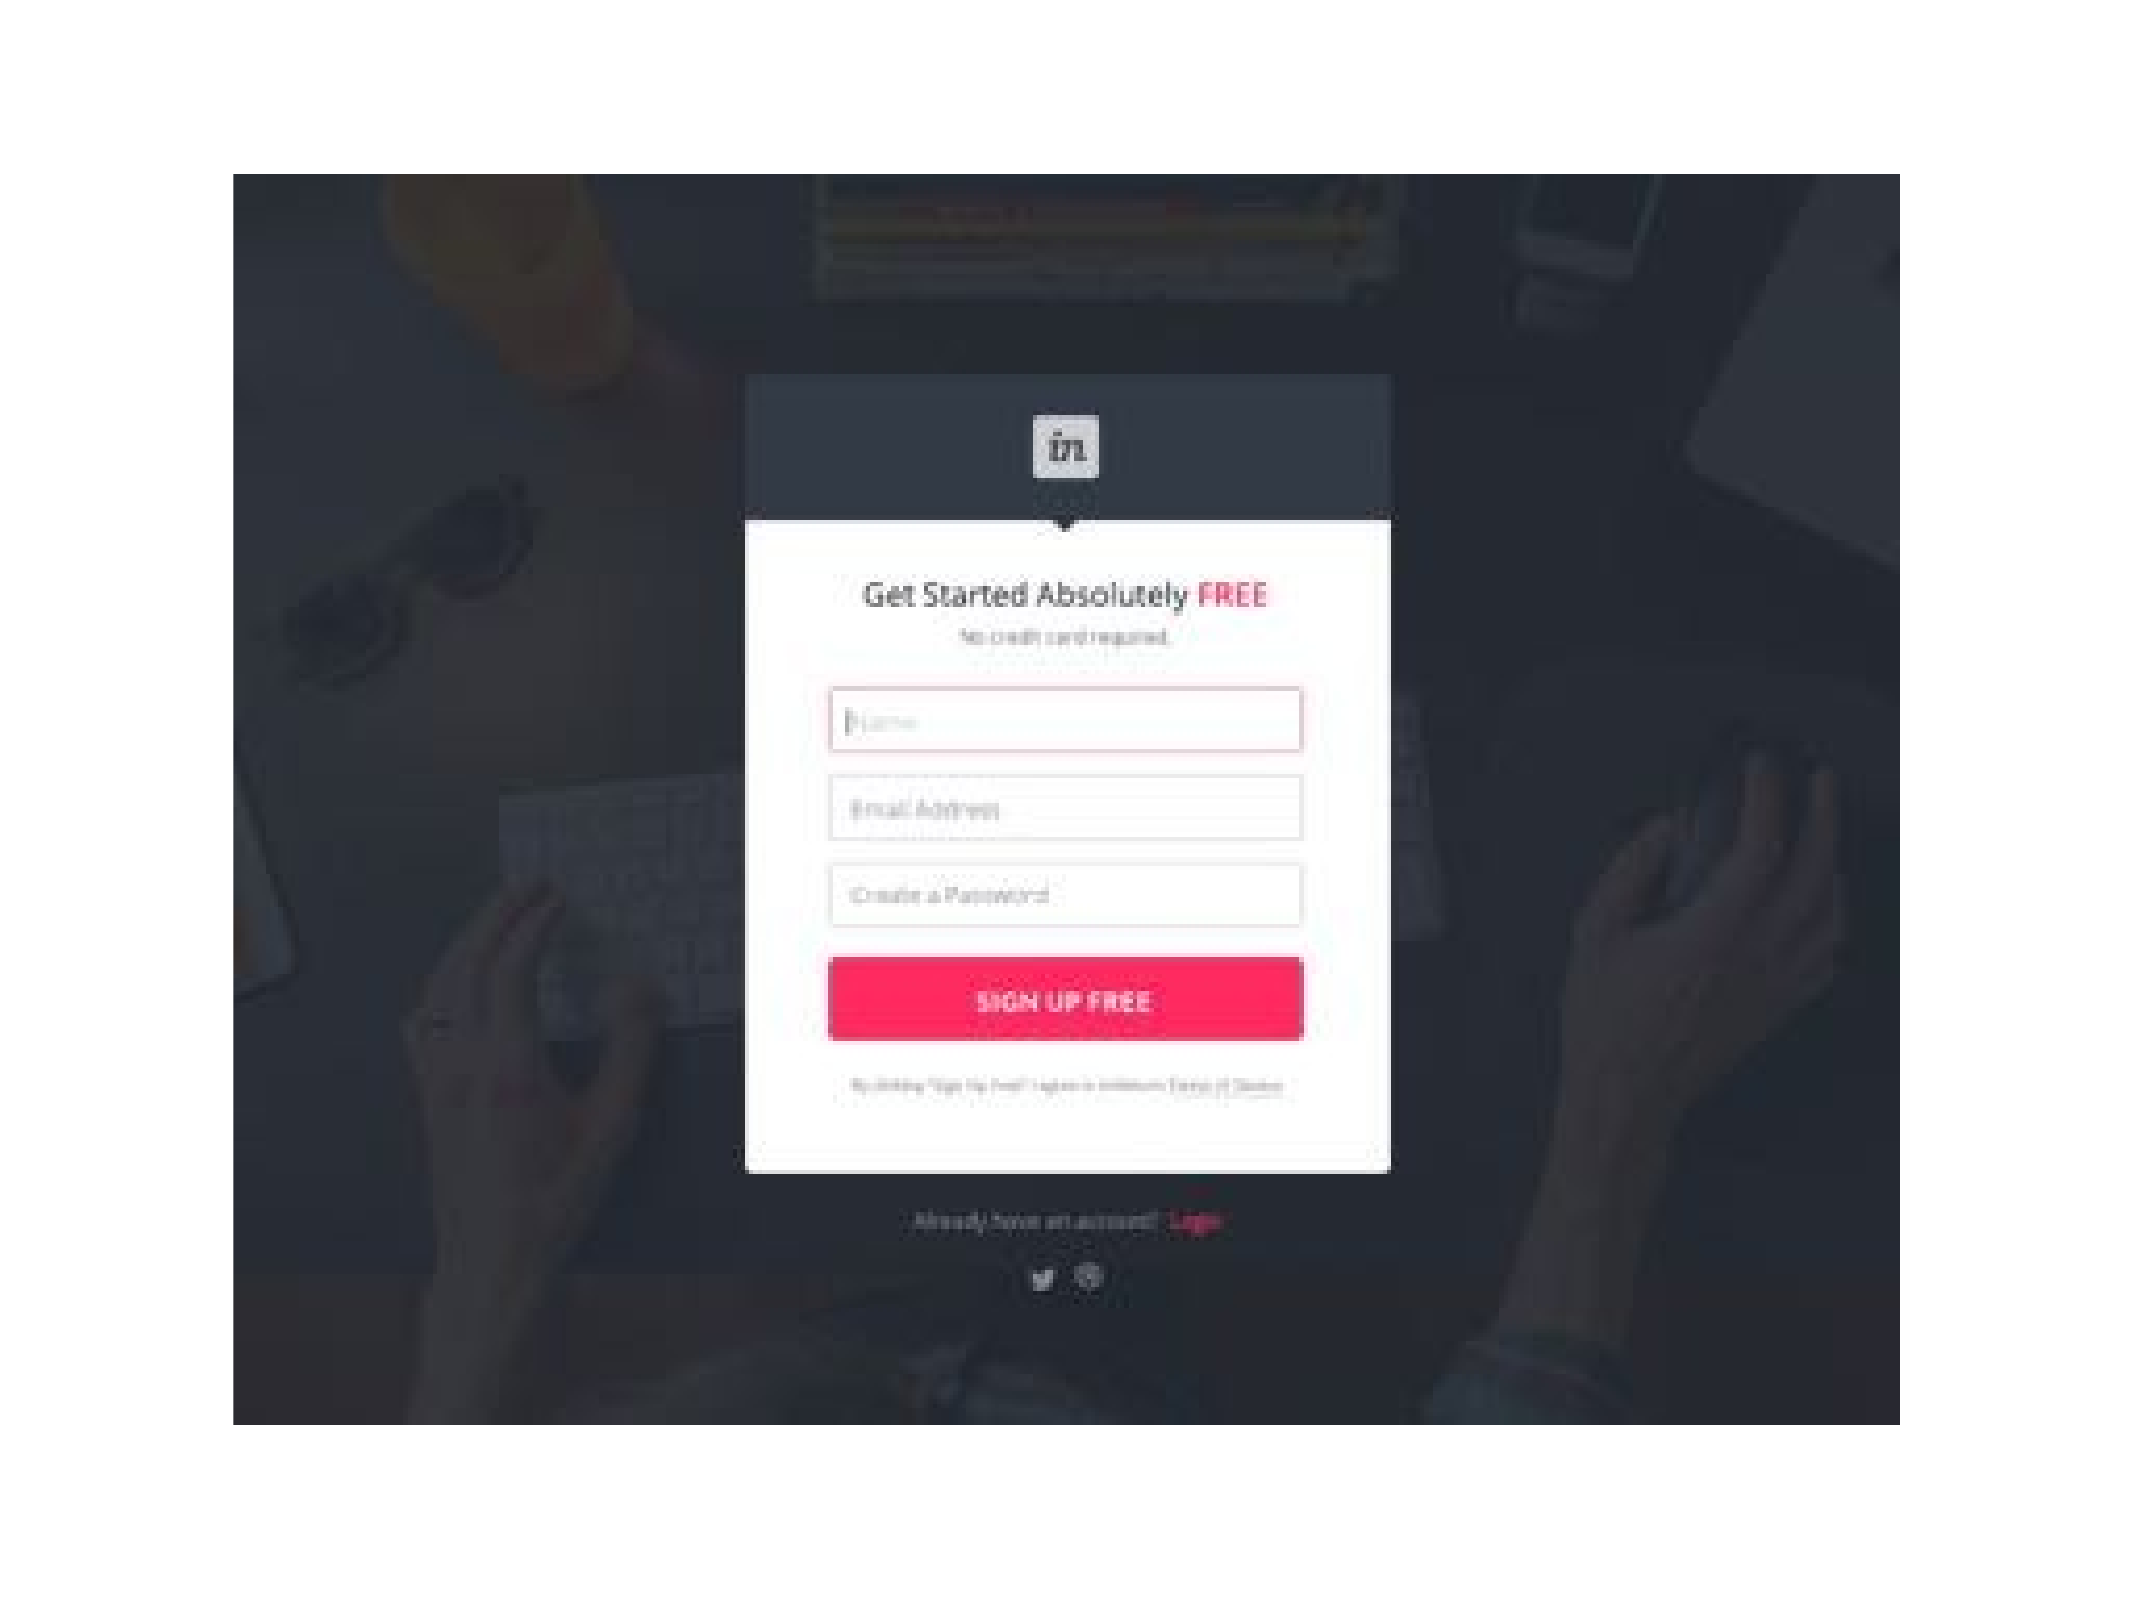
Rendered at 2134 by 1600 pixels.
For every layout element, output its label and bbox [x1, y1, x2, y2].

text_box [233, 174, 1900, 1425]
